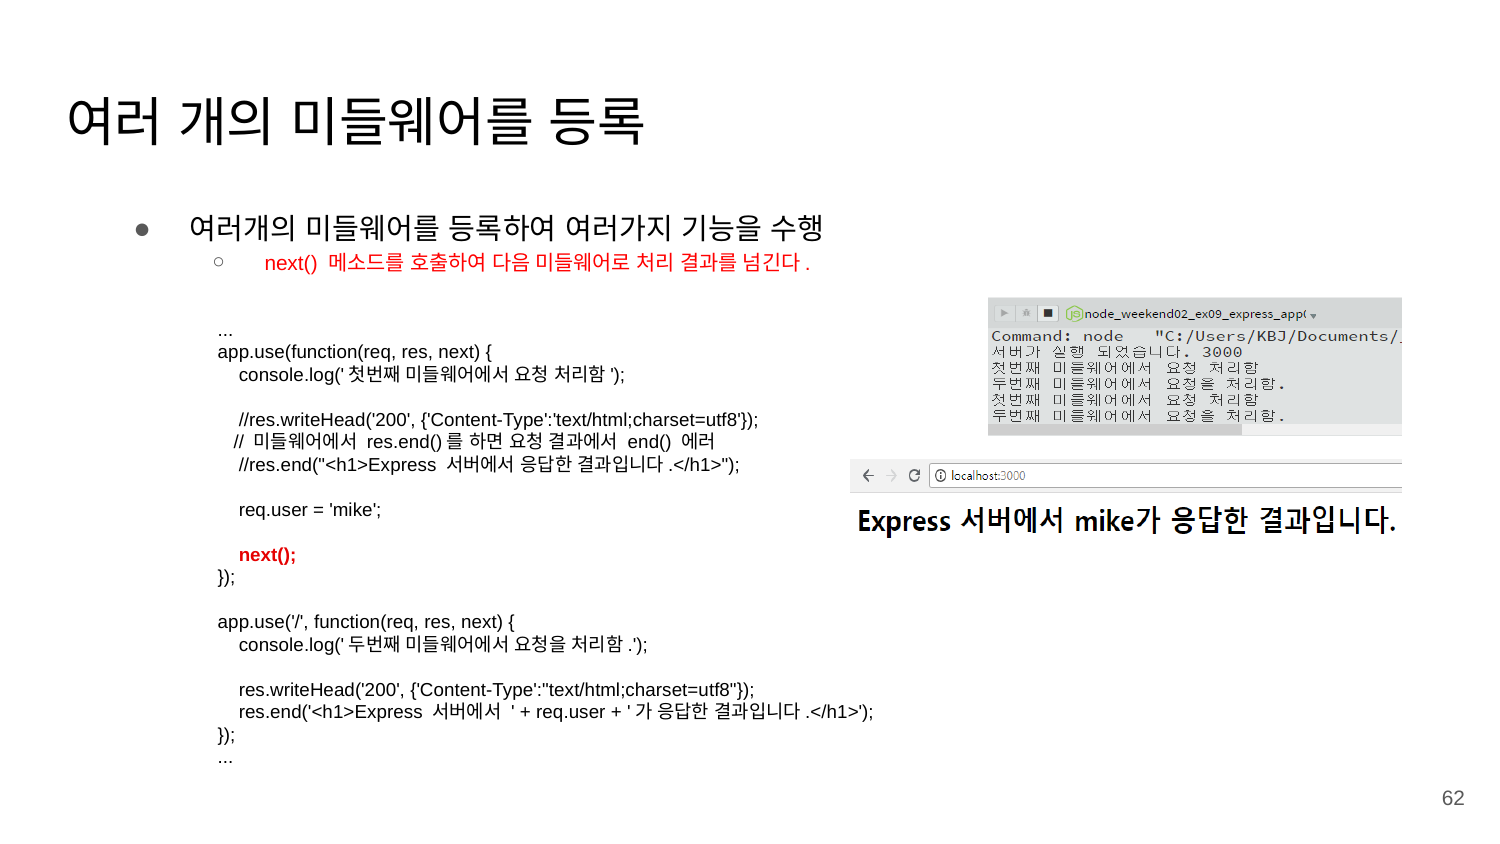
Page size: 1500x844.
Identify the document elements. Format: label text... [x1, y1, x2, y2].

slide_number 62 [1389, 764, 1480, 830]
title 여러 개의 미들웨어를 등록 [51, 72, 1449, 167]
picture [987, 296, 1402, 437]
text_box ... app.use(function(req, res, next) { console.log('첫번째 미들웨어에서 요청 처리함'); //res.writeHead('200', {'Content-Type':'text/html;charset=utf8'}); // 미들웨어에서 res.end()를 하면 요청 결과에서 end() 에러 //res.end("<h1>Express 서버에서 응답한 결과입니다.</h1>"); req.user = 'mike'; next(); }); app.use('/', function(req, res, next) { console.log('두번째 미들웨어에서 요청을 처리함.'); res.writeHead('200', {'Content-Type':"text/html;charset=utf8"}); res.end('<h1>Express 서버에서 ' + req.user + '가 응답한 결과입니다.</h1>'); }); ... [202, 310, 895, 798]
list 여러개의 미들웨어를 등록하여 여러가지 기능을 수행 next() 메소드를 호출하여 다음 미들웨어로 처리 결과를 넘긴다. [99, 190, 912, 281]
picture [850, 459, 1402, 585]
